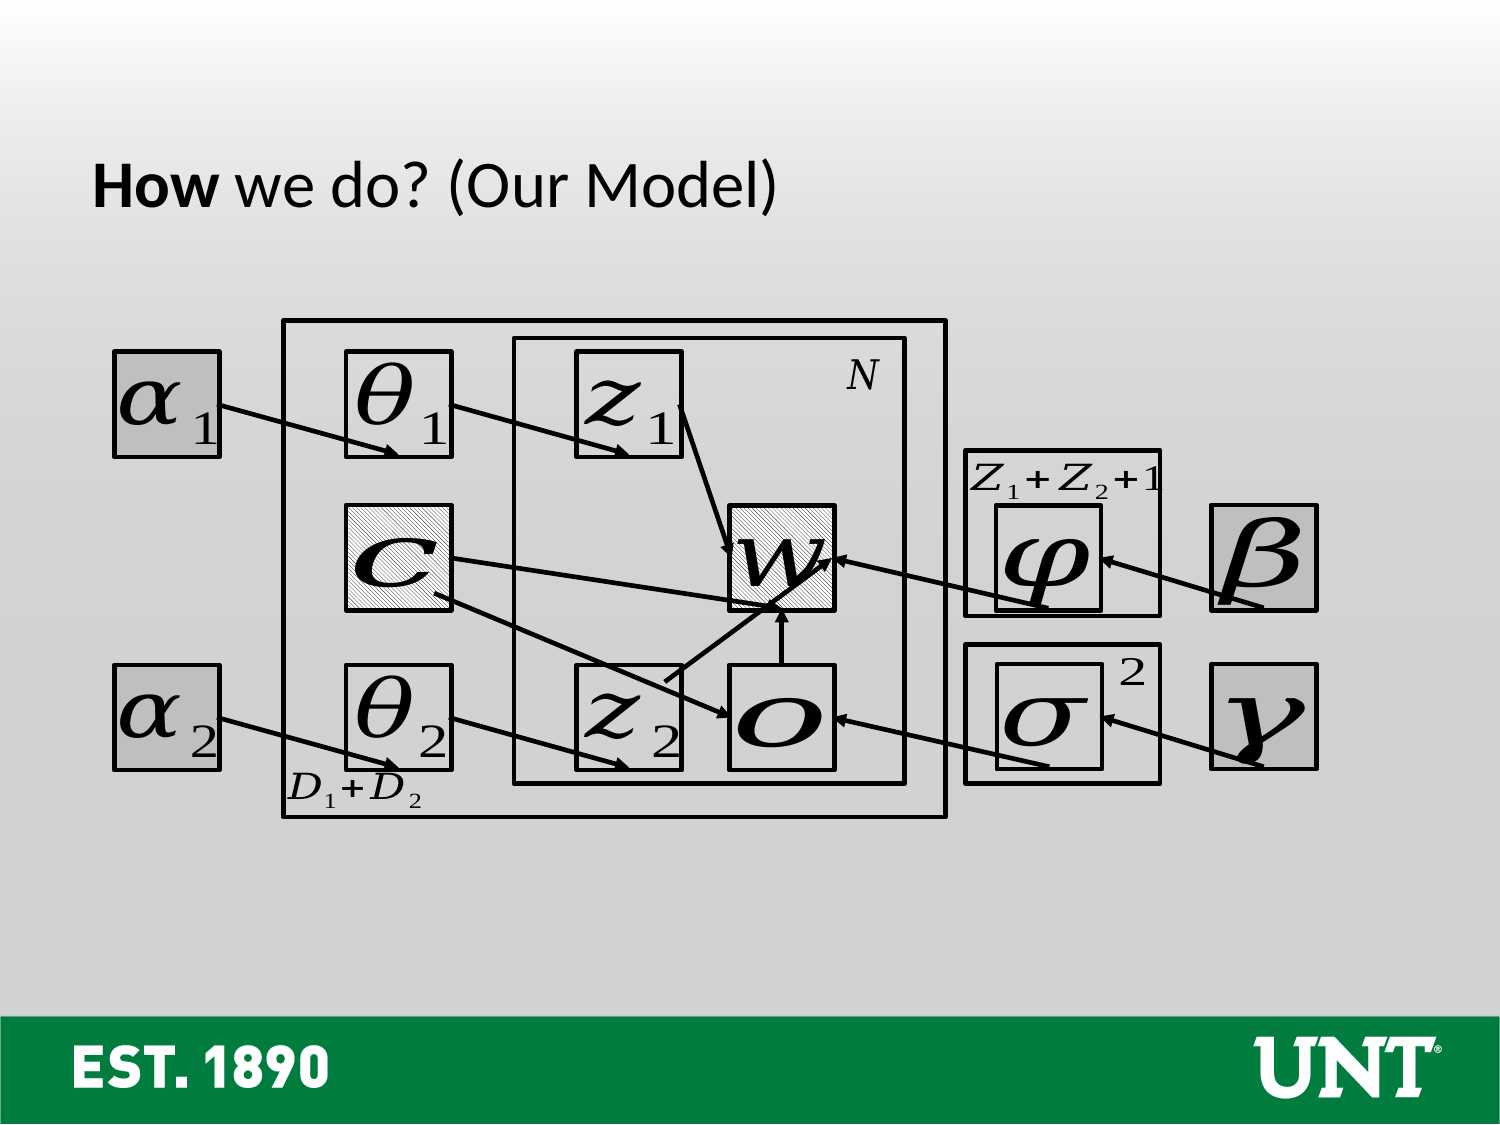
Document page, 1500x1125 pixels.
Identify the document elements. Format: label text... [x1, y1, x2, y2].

picture [0, 0, 1500, 1125]
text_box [116, 320, 1315, 818]
list How we do? (Our Model) [77, 132, 1430, 920]
